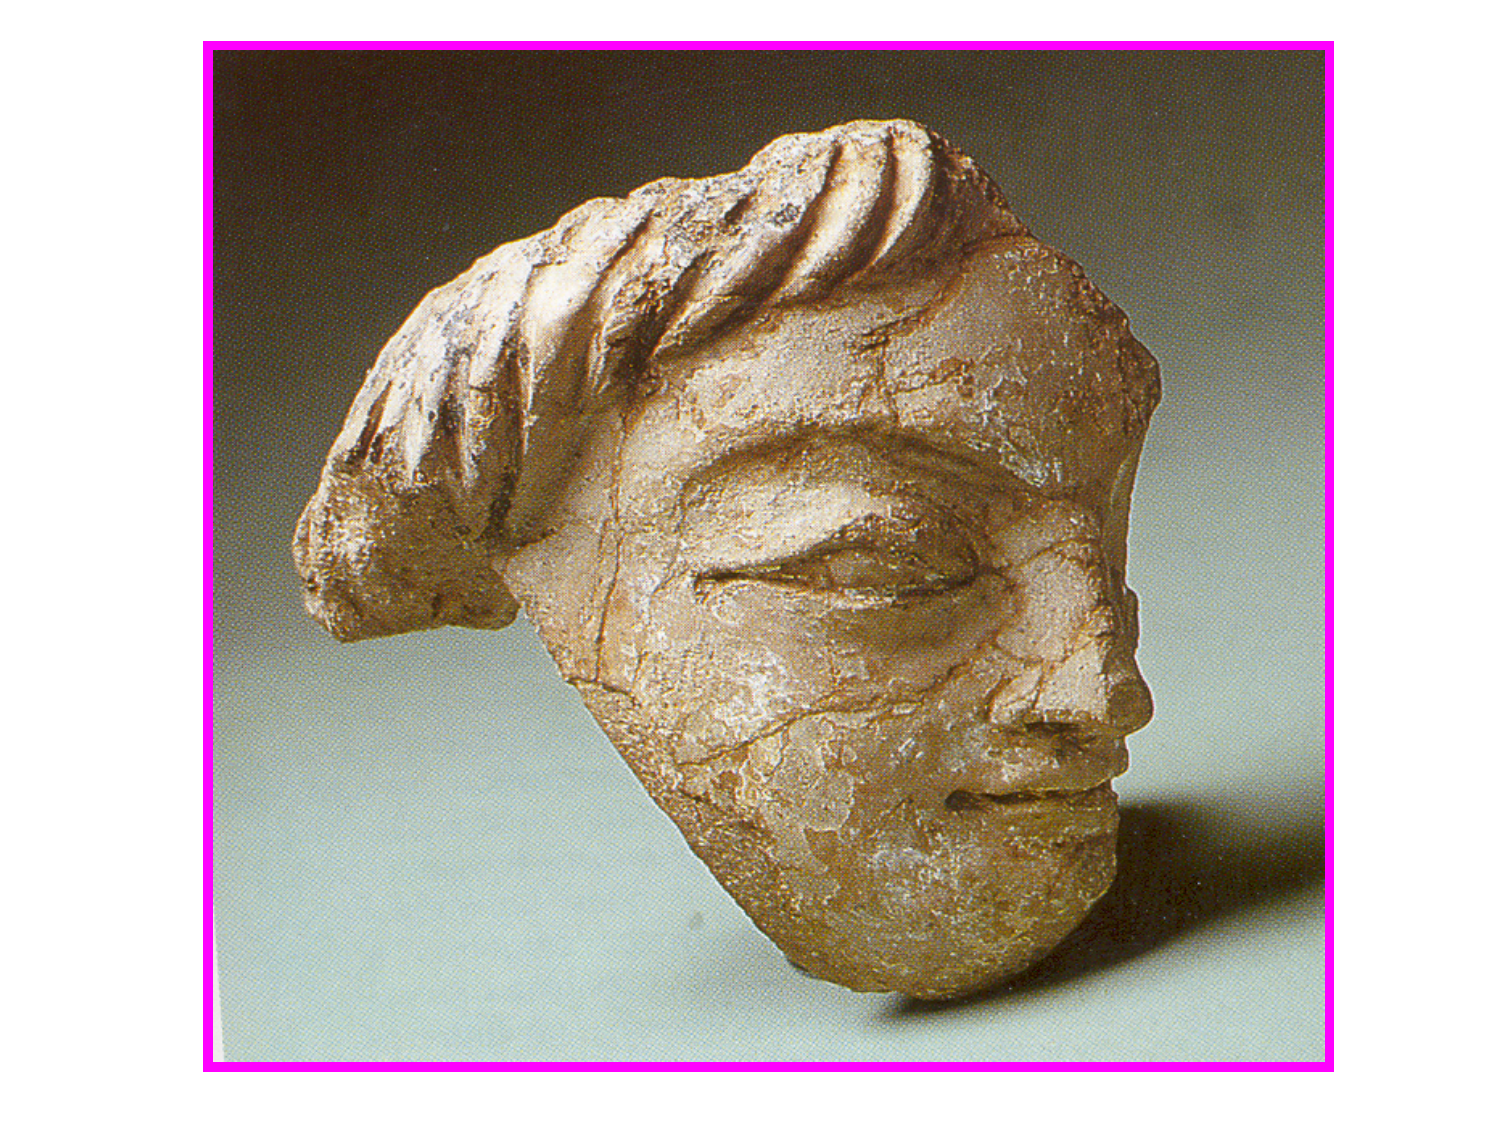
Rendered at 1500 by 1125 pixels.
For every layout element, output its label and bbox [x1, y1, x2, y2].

list [212, 49, 1326, 1063]
